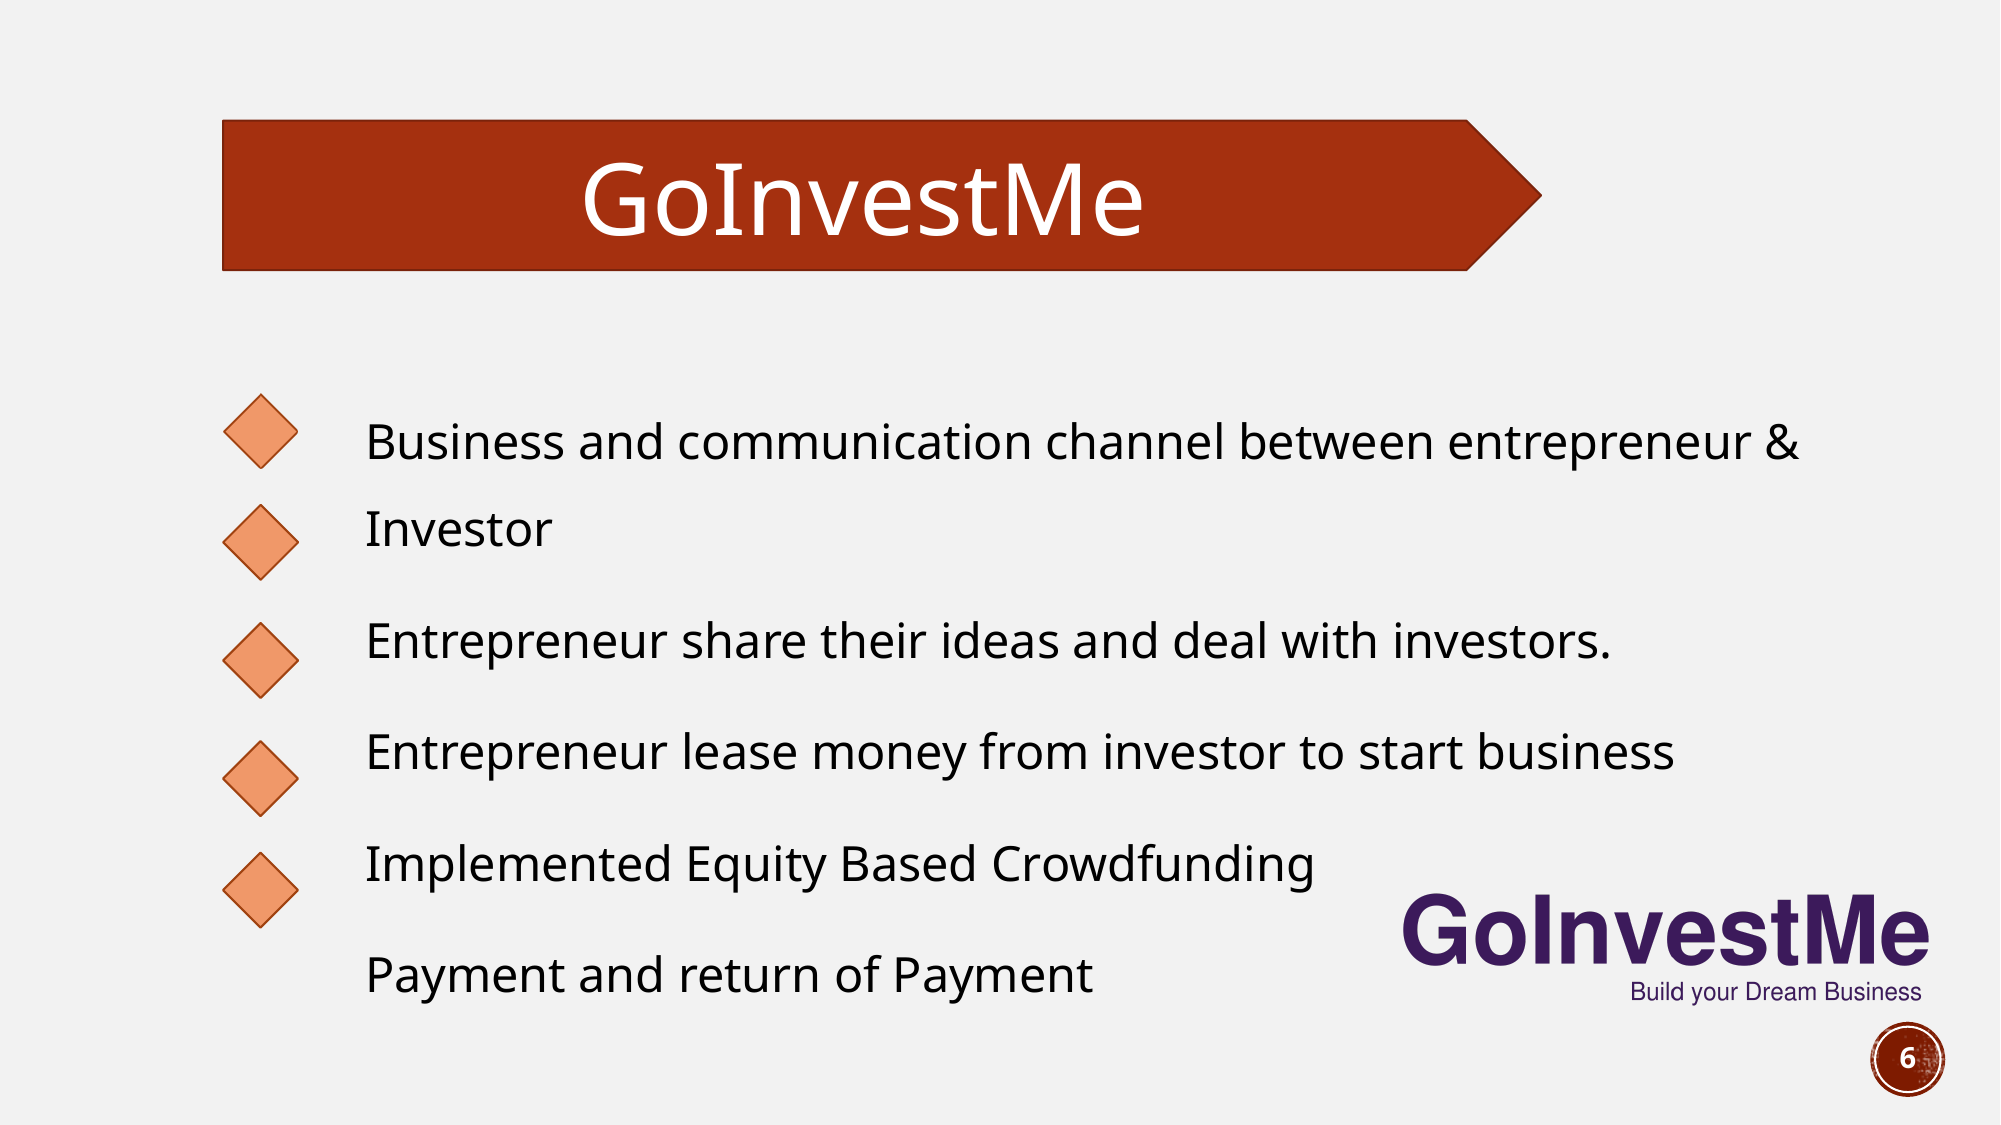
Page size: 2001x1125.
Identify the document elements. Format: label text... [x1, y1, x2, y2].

text_box [222, 622, 299, 699]
picture [223, 393, 298, 469]
slide_number 6 [1855, 1028, 1961, 1089]
list Business and communication channel between entrepreneur & Investor Entrepreneur share their ideas and deal with investors. Entrepreneur lease money from investor to start business Implemented Equity Based Crowdfunding Payment and return of Payment [350, 374, 2000, 1015]
text_box [222, 504, 299, 581]
text_box [222, 740, 299, 817]
picture [1359, 868, 1985, 1026]
text_box [222, 851, 299, 929]
text_box GoInvestMe [222, 119, 1542, 272]
